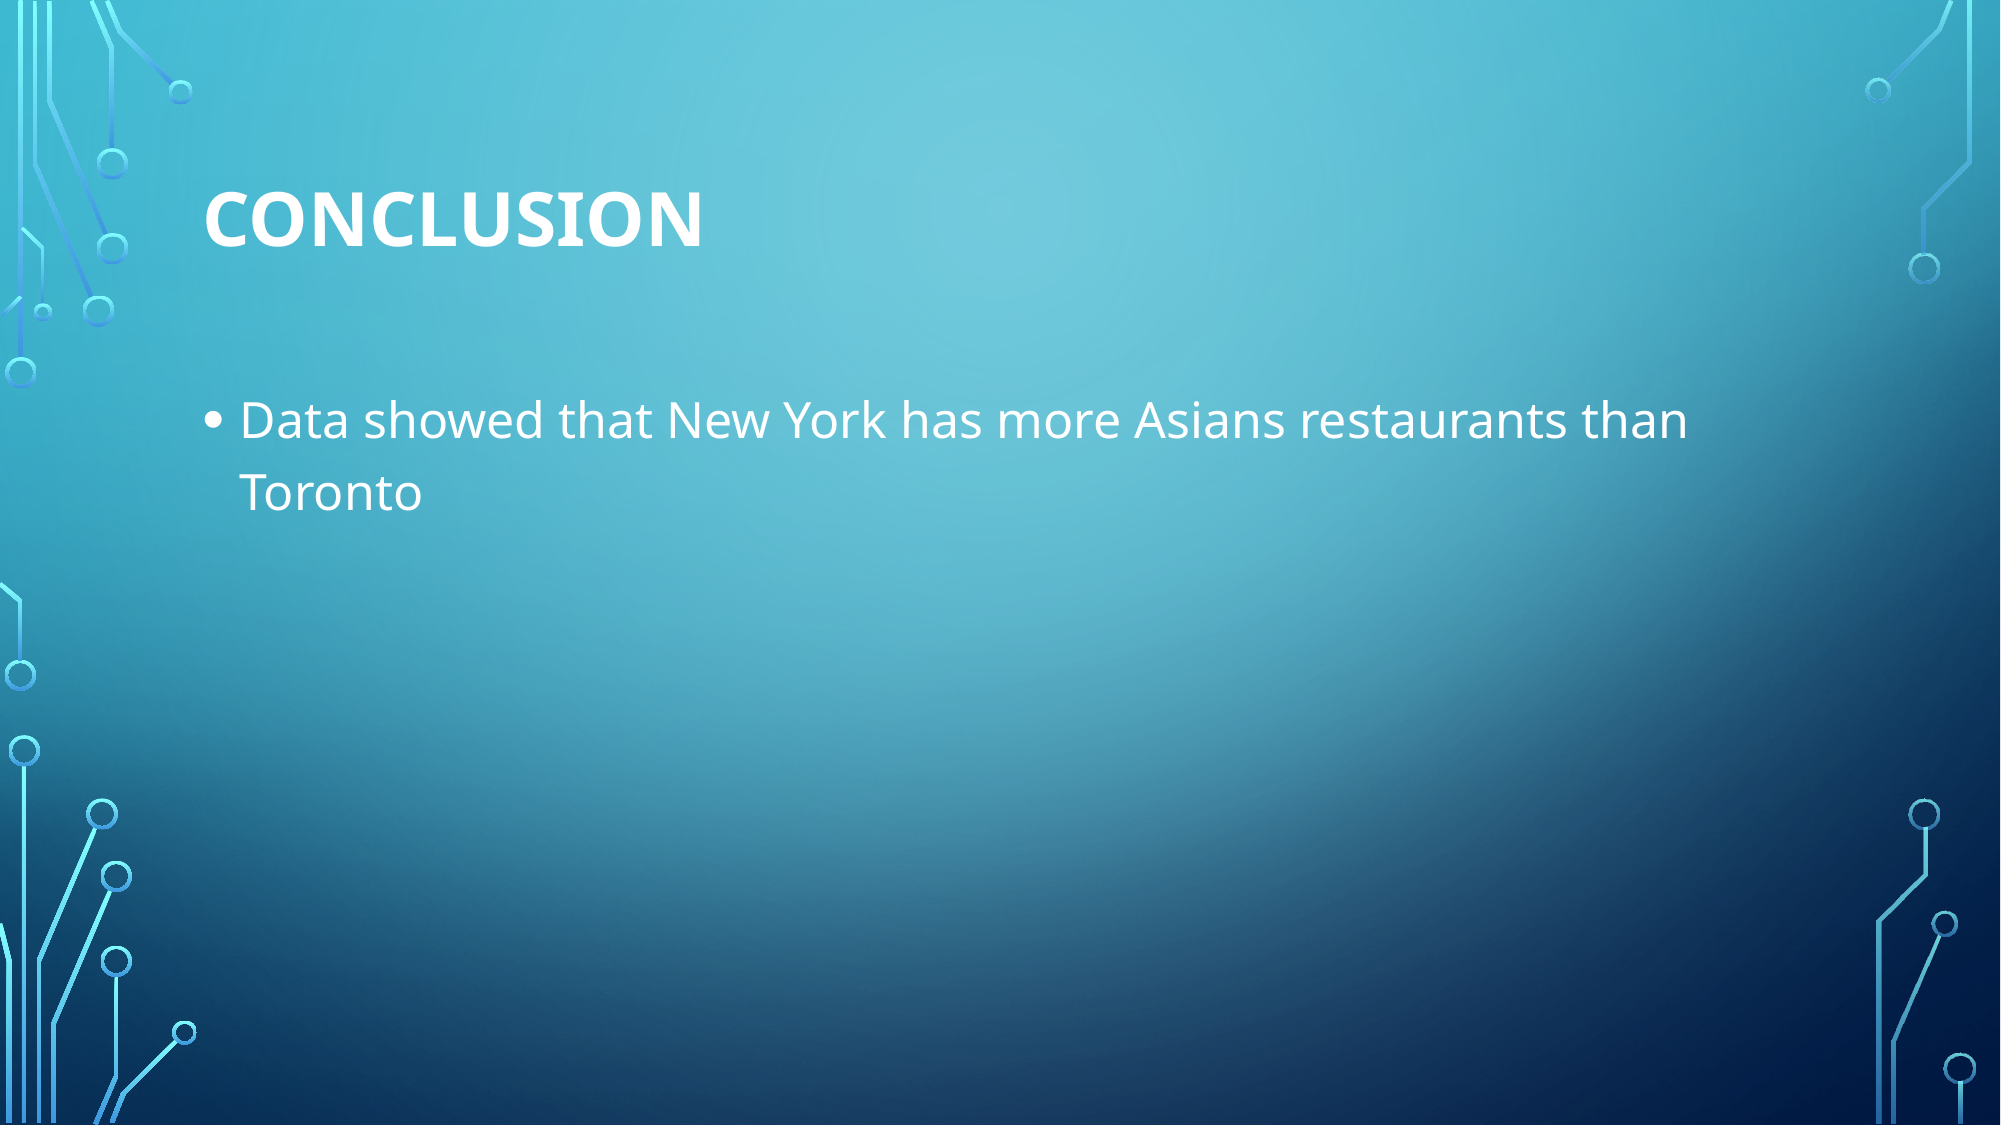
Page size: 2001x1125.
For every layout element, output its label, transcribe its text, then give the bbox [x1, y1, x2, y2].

list Data showed that New York has more Asians restaurants than Toronto [187, 369, 1813, 950]
title Conclusion [187, 101, 1813, 344]
